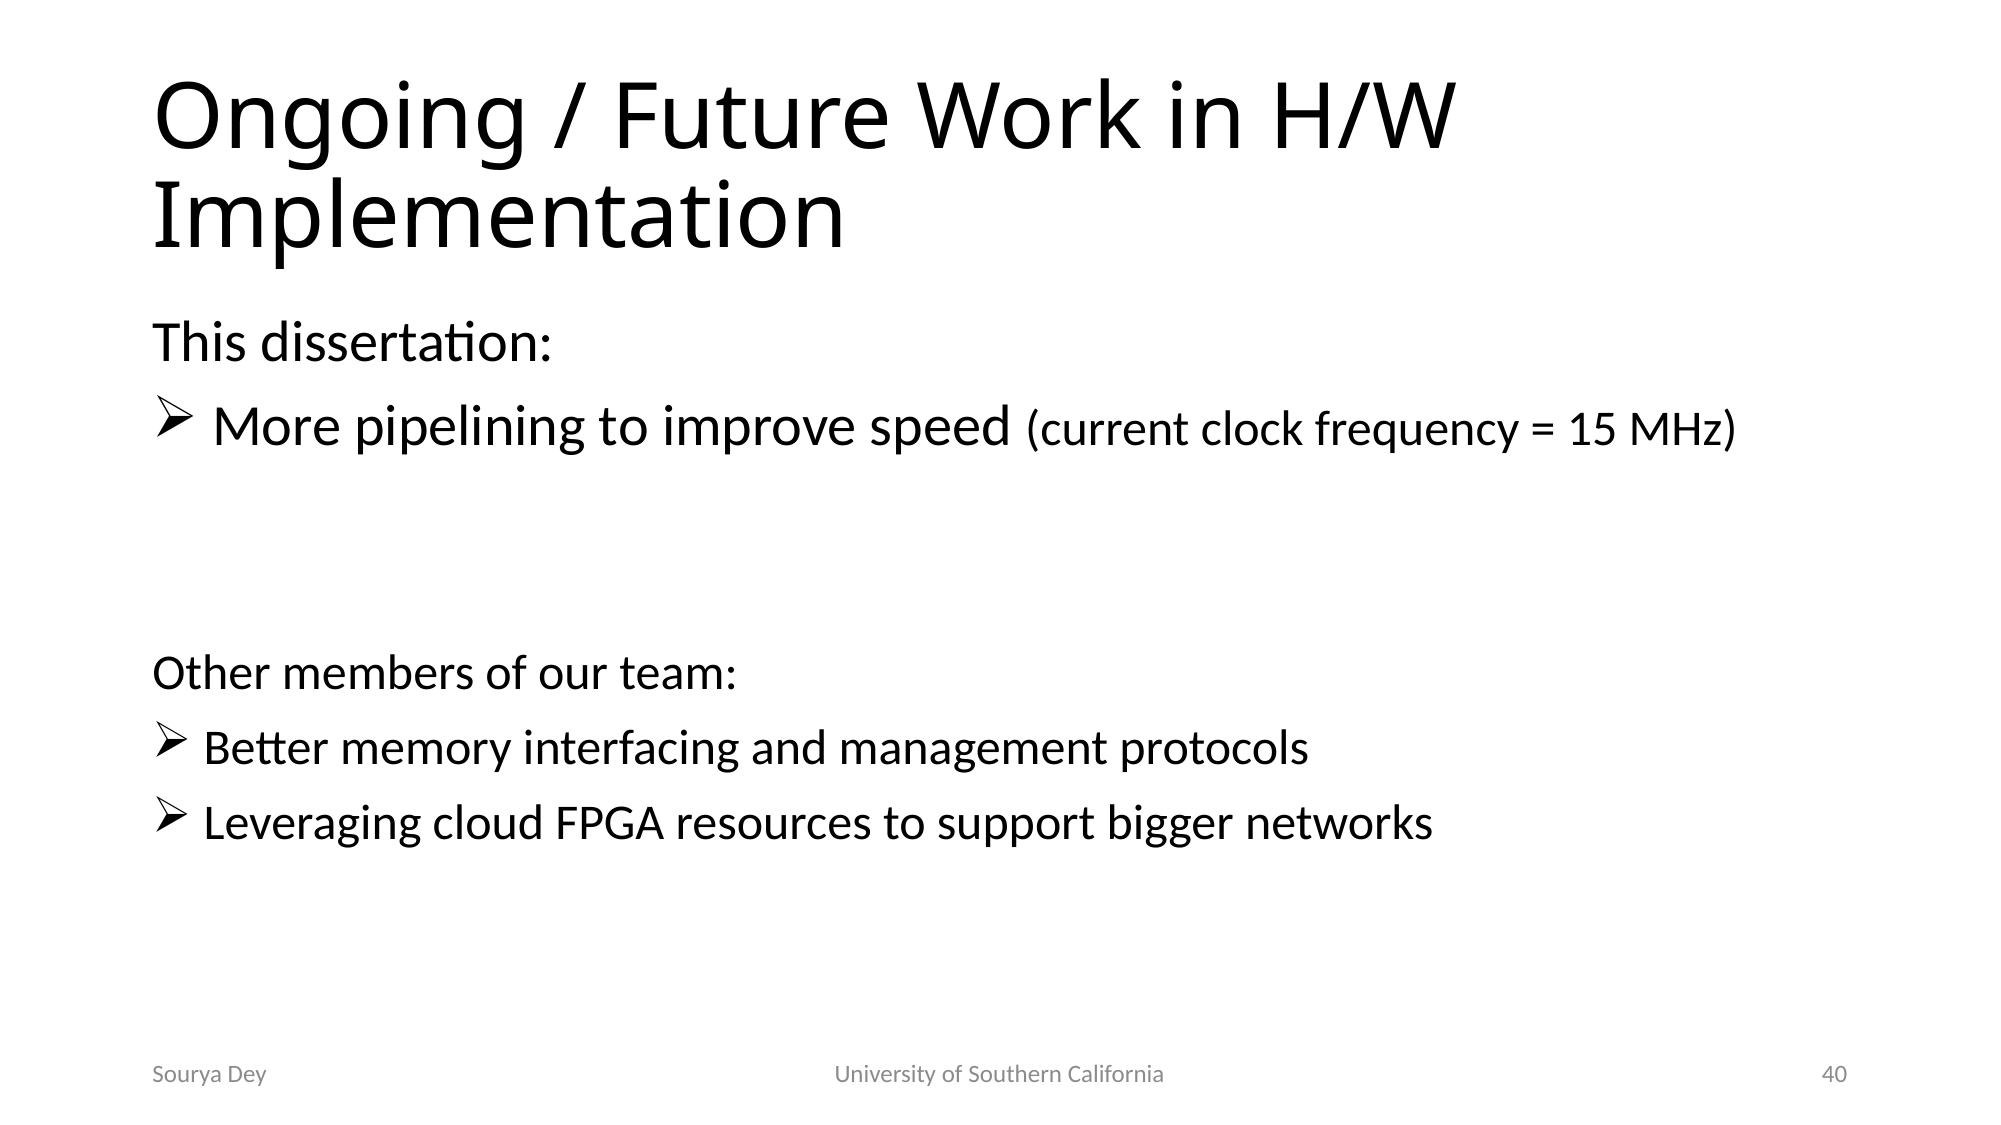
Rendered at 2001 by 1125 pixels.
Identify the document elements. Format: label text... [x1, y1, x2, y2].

list This dissertation: More pipelining to improve speed (current clock frequency = 15 MHz) Other members of our team: Better memory interfacing and management protocols Leveraging cloud FPGA resources to support bigger networks [137, 304, 1863, 1018]
title Ongoing / Future Work in H/W Implementation [137, 59, 1912, 278]
footer University of Southern California [662, 1042, 1338, 1103]
slide_number 40 [1412, 1042, 1863, 1103]
slide_number Sourya Dey [137, 1042, 588, 1103]
